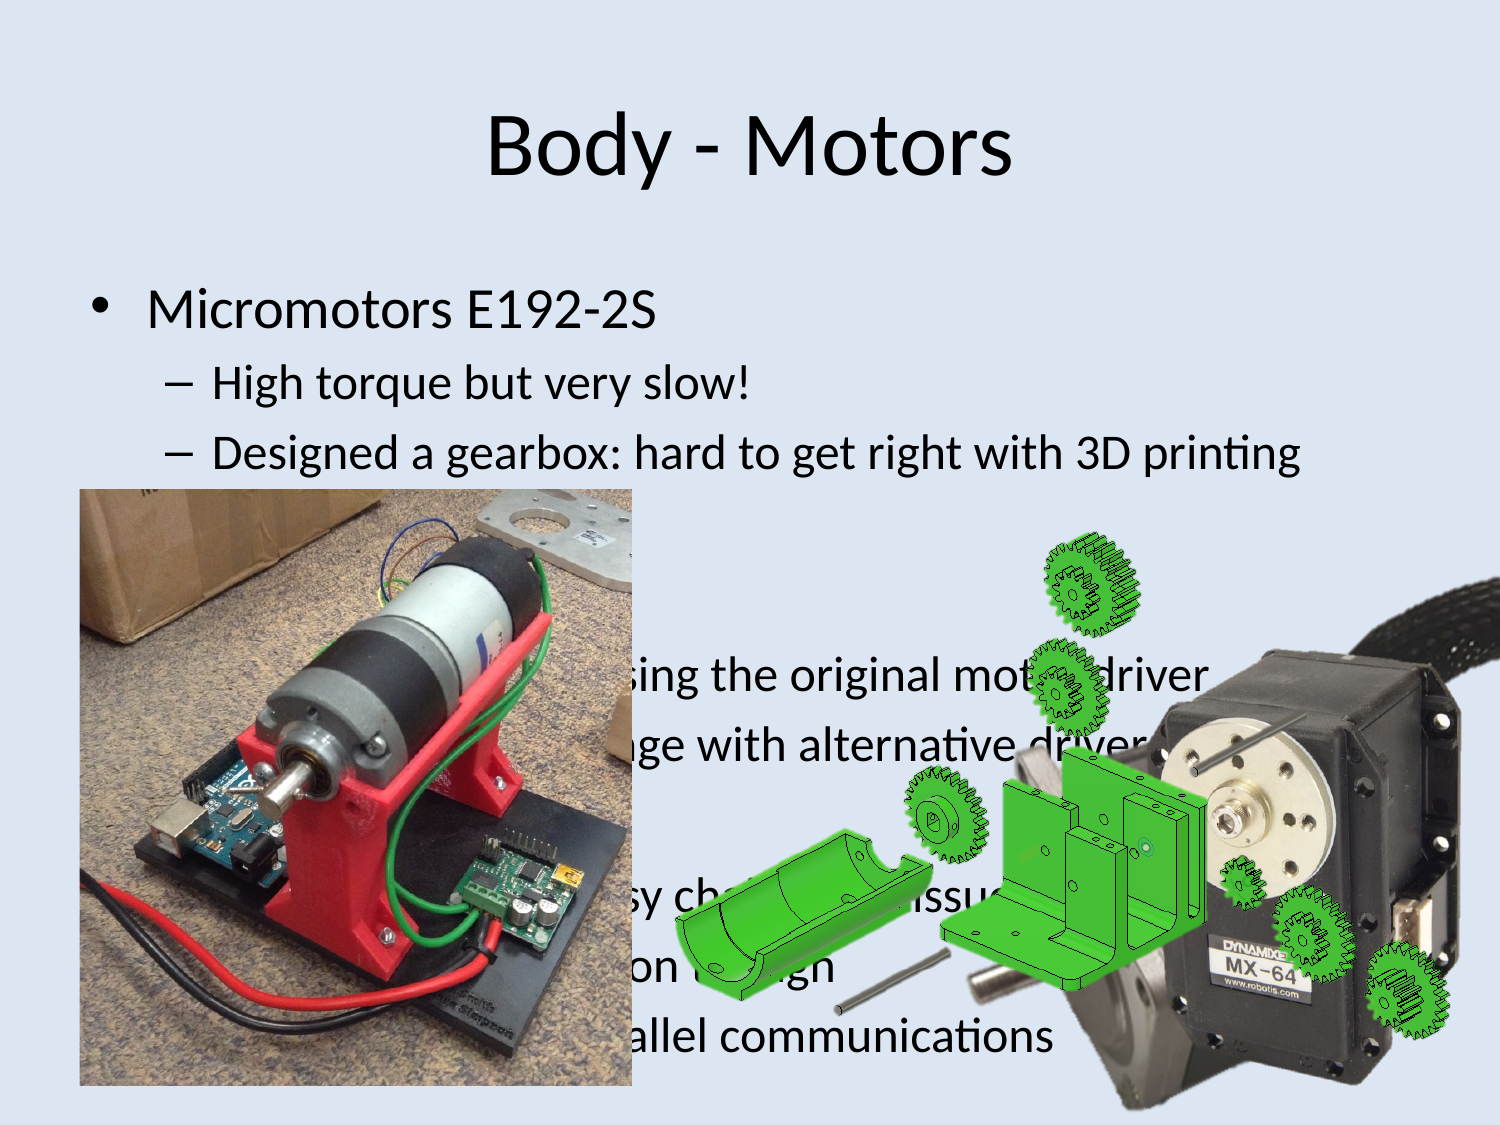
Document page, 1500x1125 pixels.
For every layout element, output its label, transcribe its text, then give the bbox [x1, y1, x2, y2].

picture [667, 526, 1500, 1125]
title Body - Motors [75, 45, 1425, 233]
list Micromotors E192-2S High torque but very slow! Designed a gearbox: hard to get right with 3D printing Stepper motors Great specifications Poor performance using the original motor driver Poor control & slippage with alternative driver Dynamixel MX-64 Slower speeds & daisy chain coms issues Out of the box solution though Multithreading / parallel communications [75, 262, 1425, 1071]
picture [79, 488, 633, 1086]
